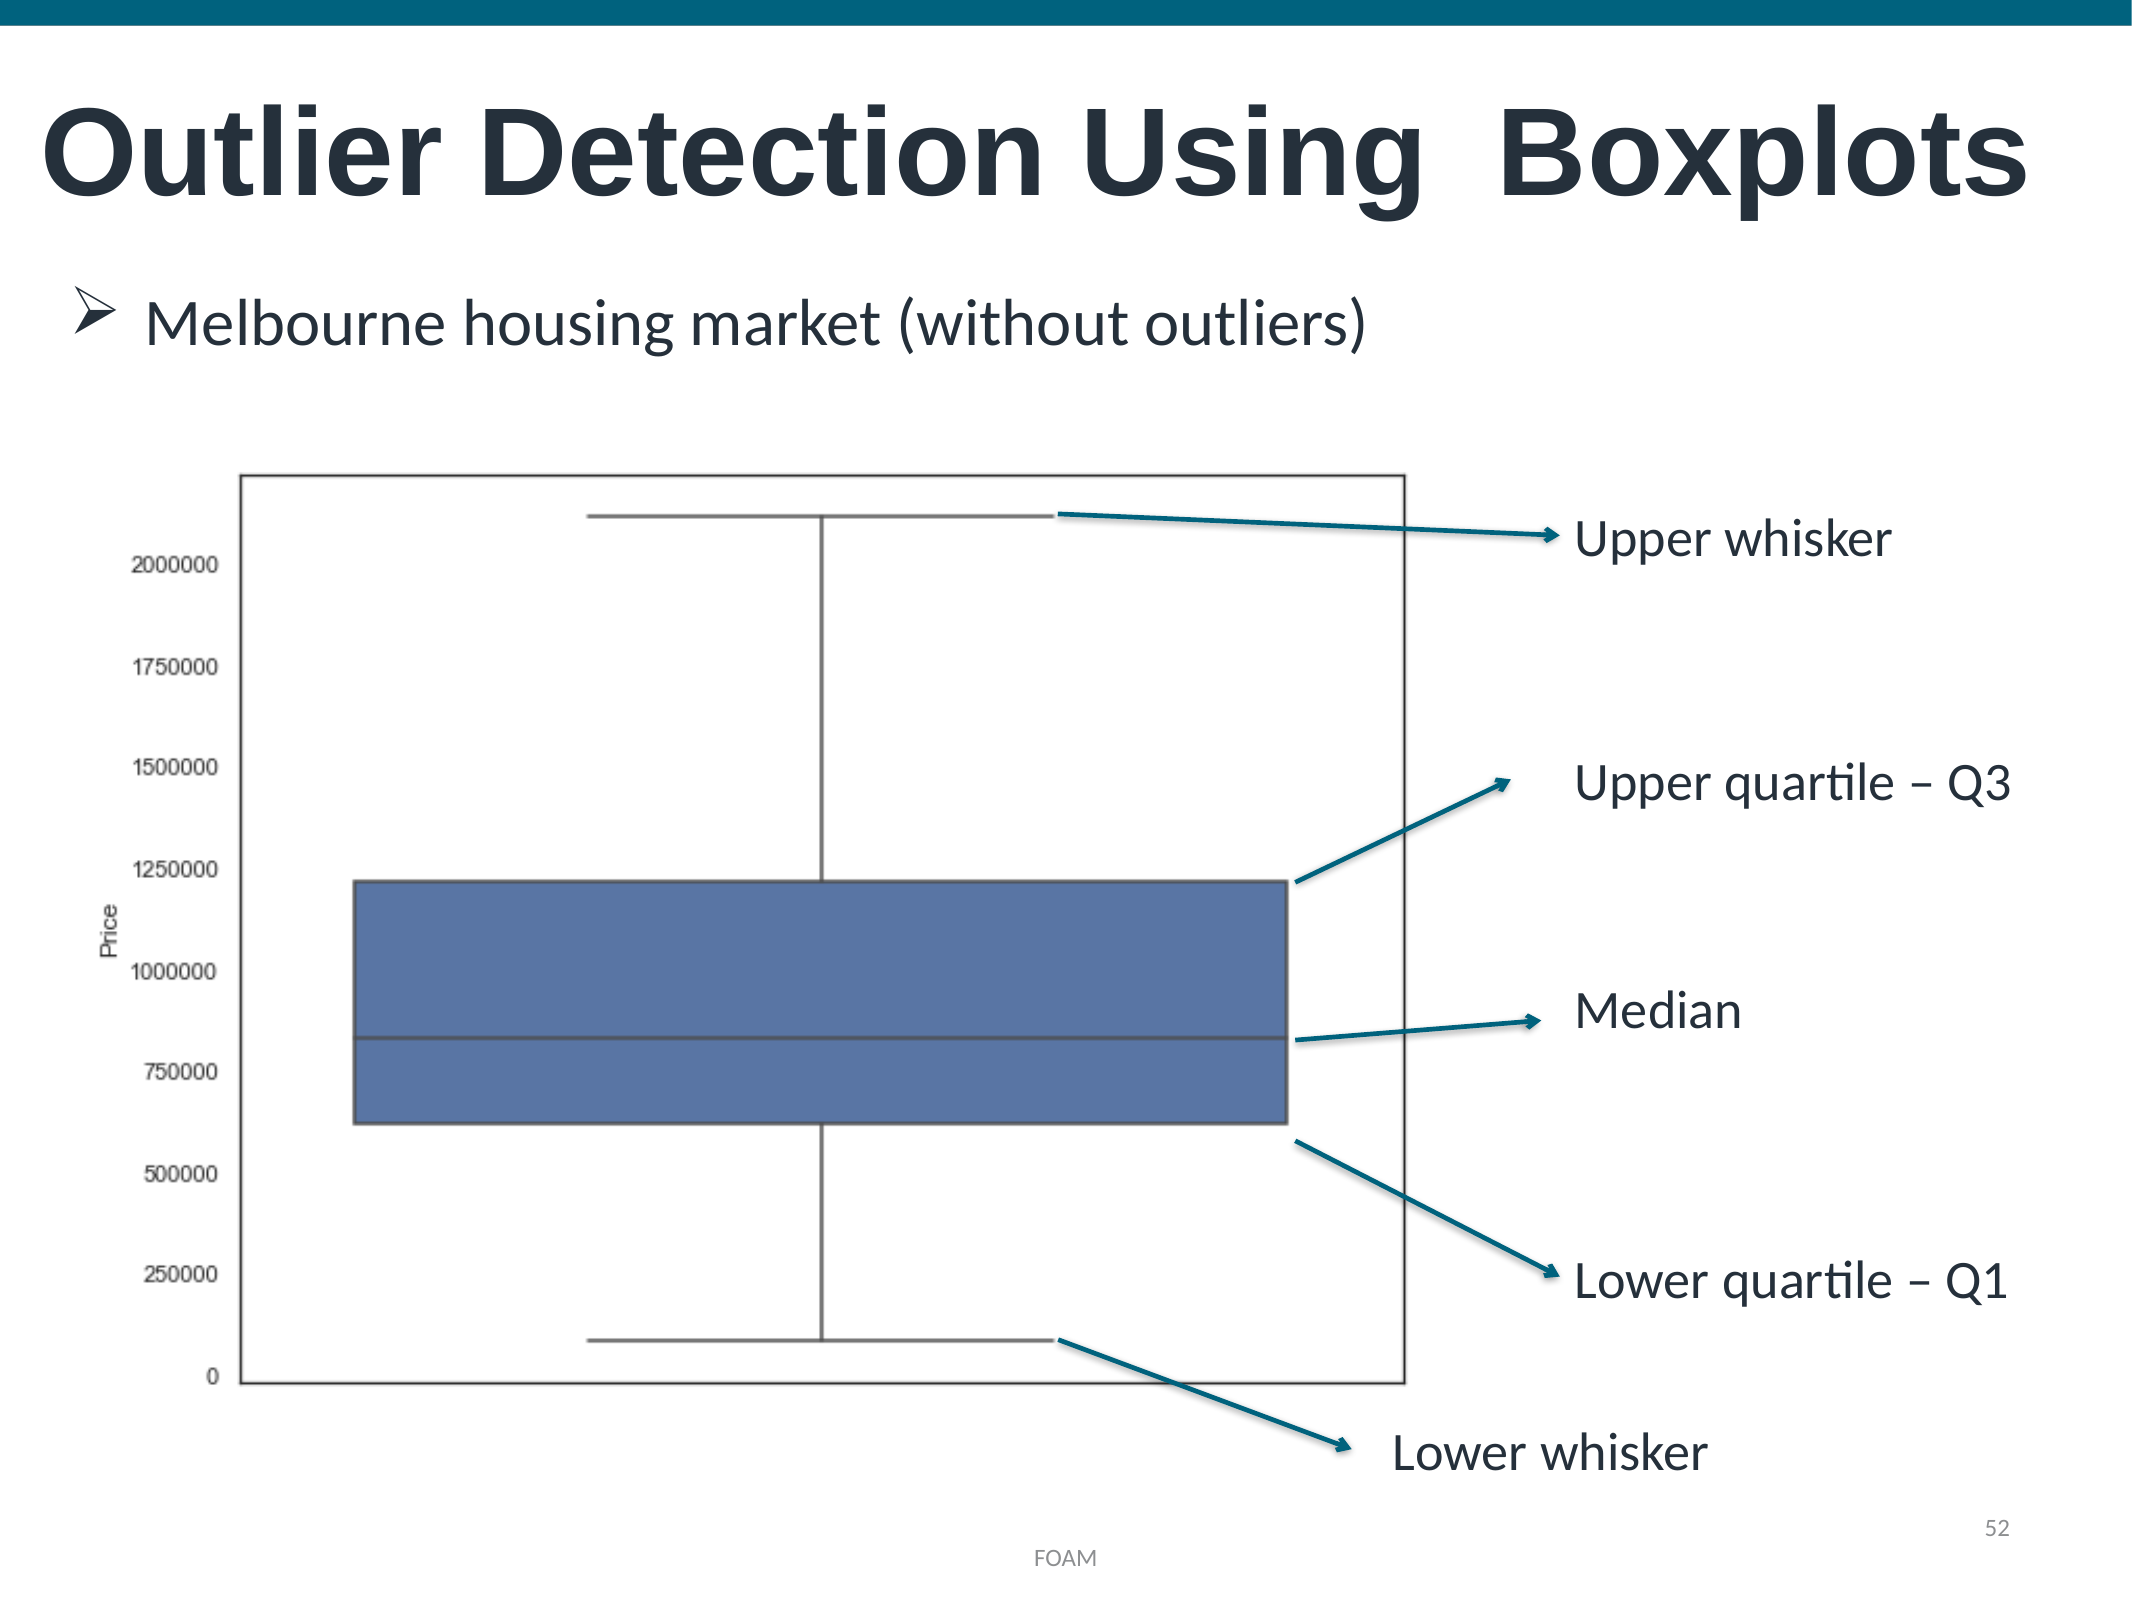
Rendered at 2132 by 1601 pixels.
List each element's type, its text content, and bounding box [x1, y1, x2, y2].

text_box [1294, 1140, 1560, 1278]
text_box Upper whisker [1559, 494, 1977, 575]
text_box Lower whisker [1377, 1409, 1795, 1489]
text_box Median [1559, 967, 1977, 1047]
text_box Melbourne housing market (without outliers) [55, 271, 2060, 366]
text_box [1057, 1339, 1352, 1450]
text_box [1057, 513, 1561, 536]
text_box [1294, 1020, 1542, 1041]
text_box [1294, 779, 1512, 883]
text_box Outlier Detection Using Boxplots [19, 60, 2132, 232]
picture [86, 448, 1429, 1410]
text_box Upper quartile – Q3 [1559, 738, 2060, 819]
footer FOAM [728, 1513, 1404, 1599]
text_box Lower quartile – Q1 [1559, 1236, 2079, 1317]
slide_number 52 [1527, 1483, 2025, 1569]
